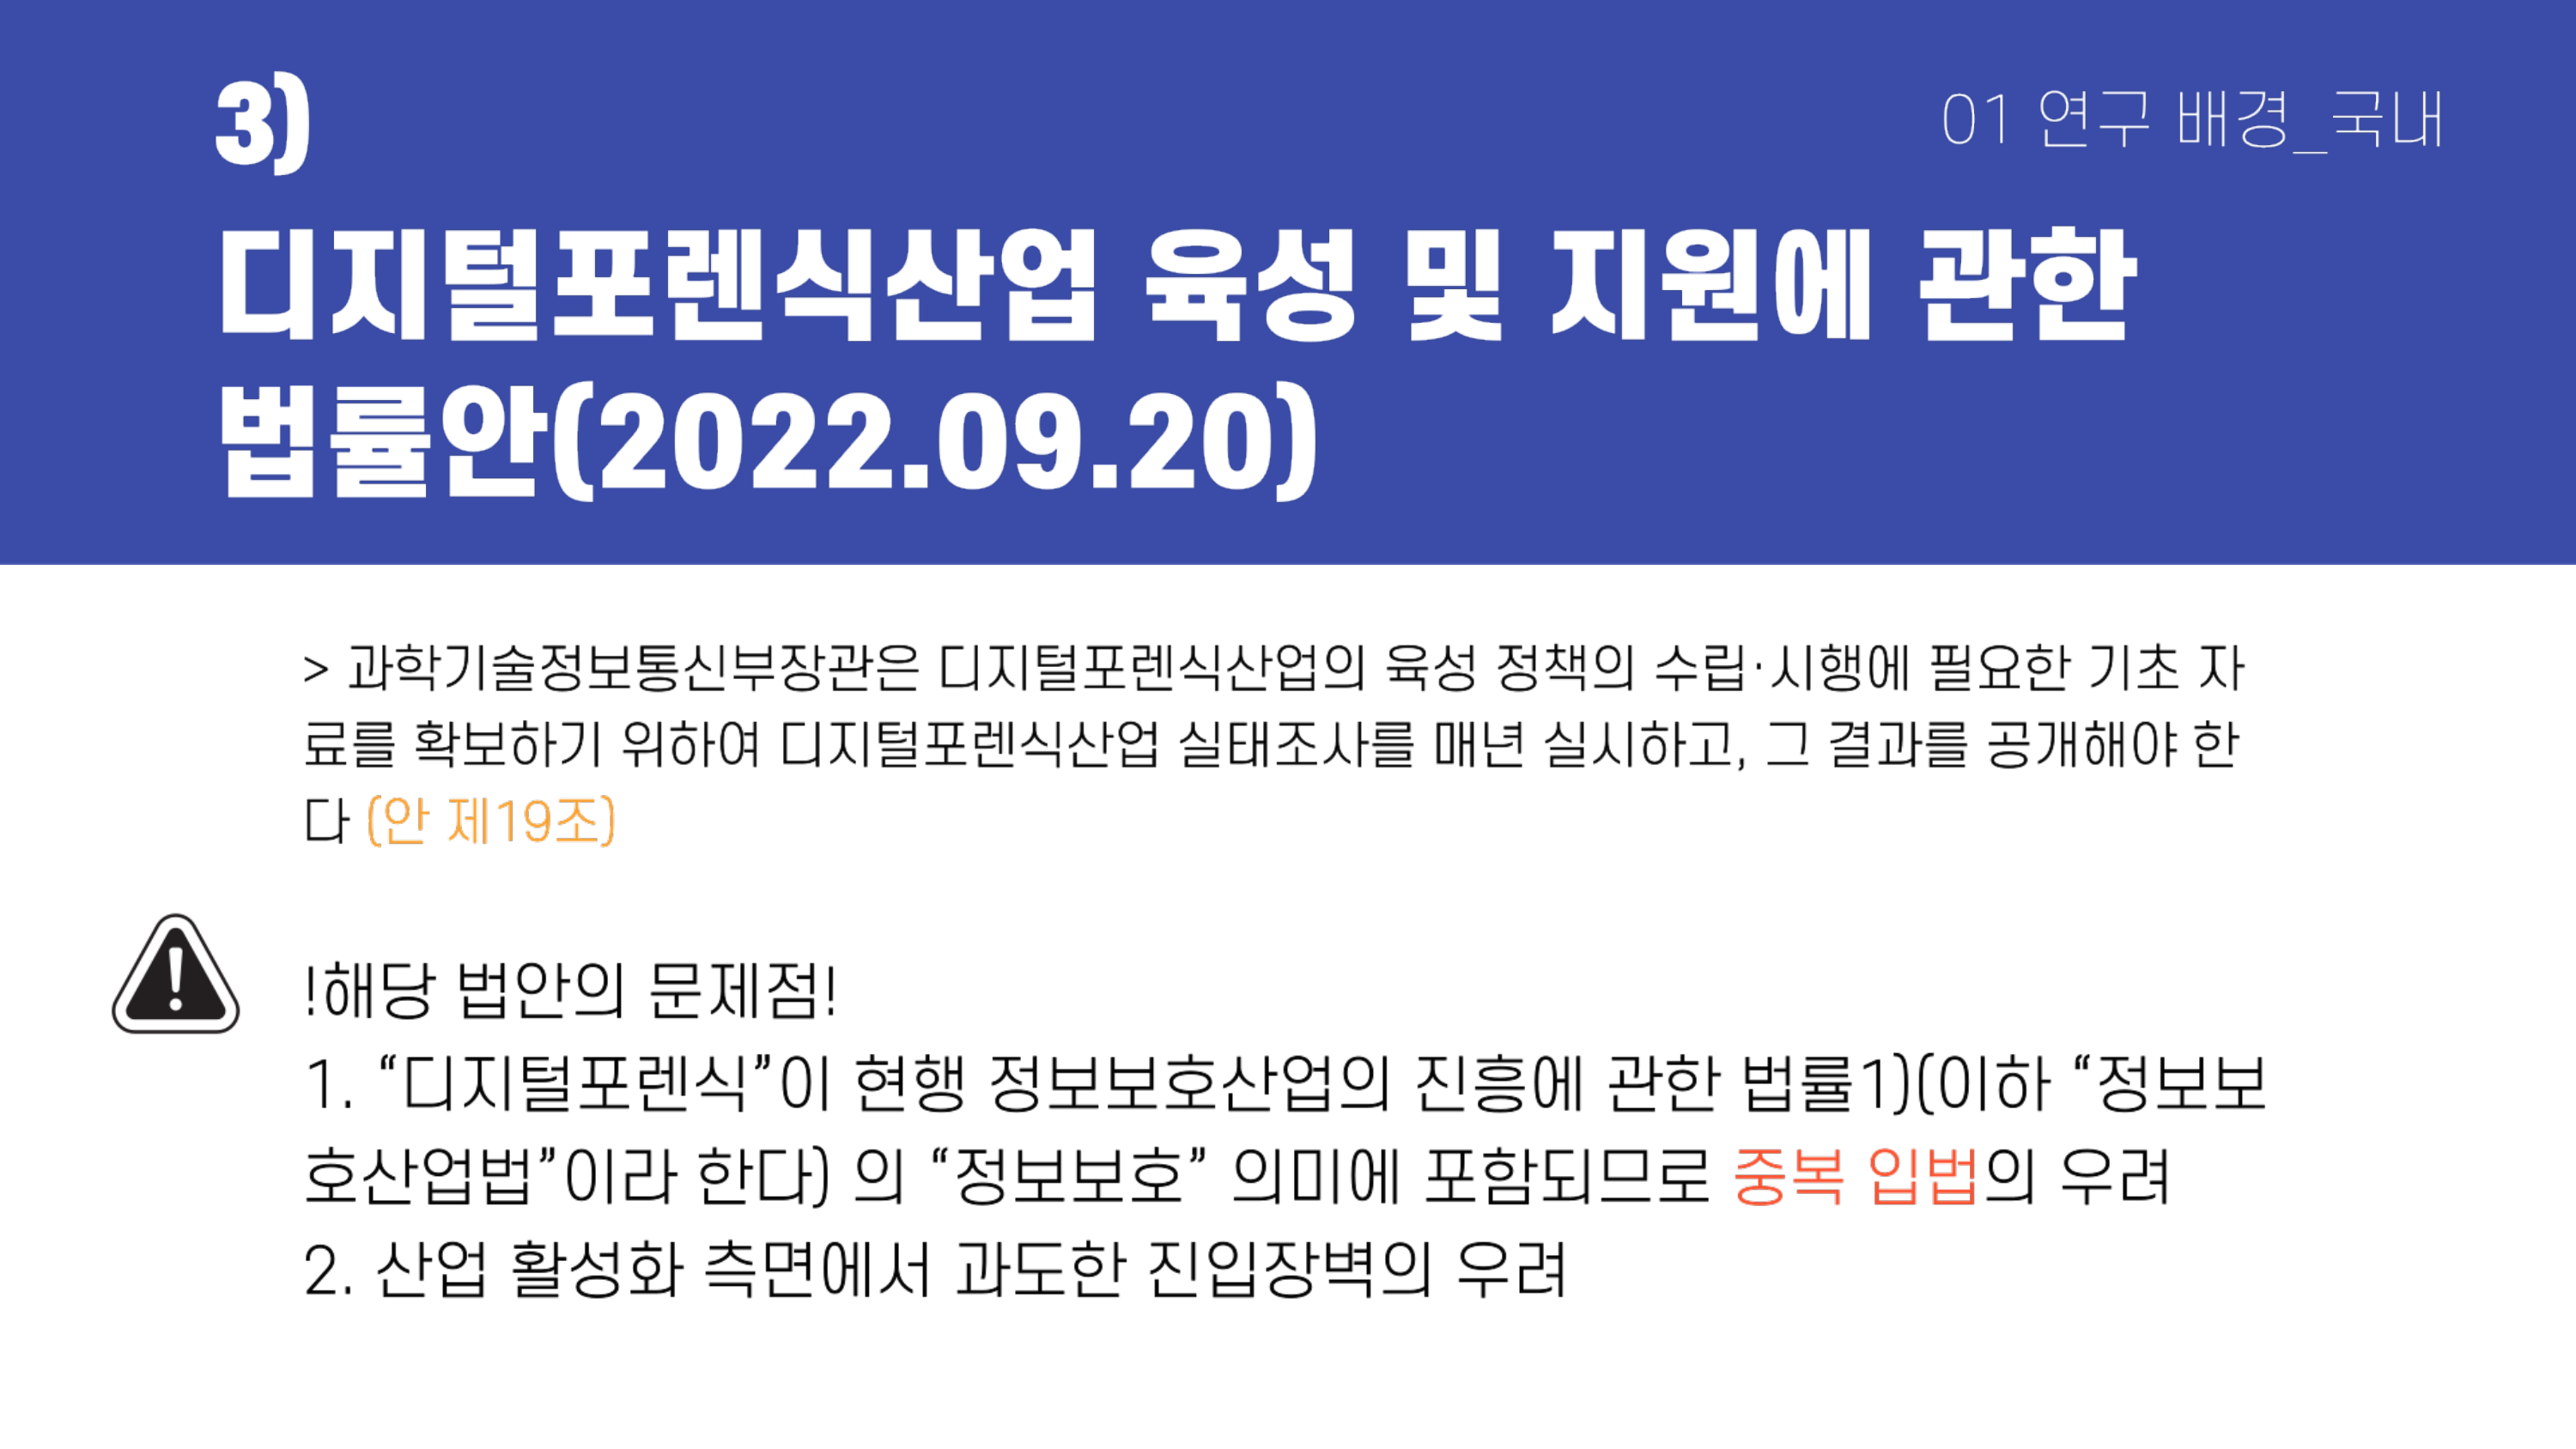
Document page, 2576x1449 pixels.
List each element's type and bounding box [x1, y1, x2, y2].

text_box [0, 0, 2576, 565]
text_box [88, 887, 264, 1061]
picture [196, 42, 2201, 556]
picture [1740, 67, 2481, 184]
picture [293, 623, 2306, 1325]
